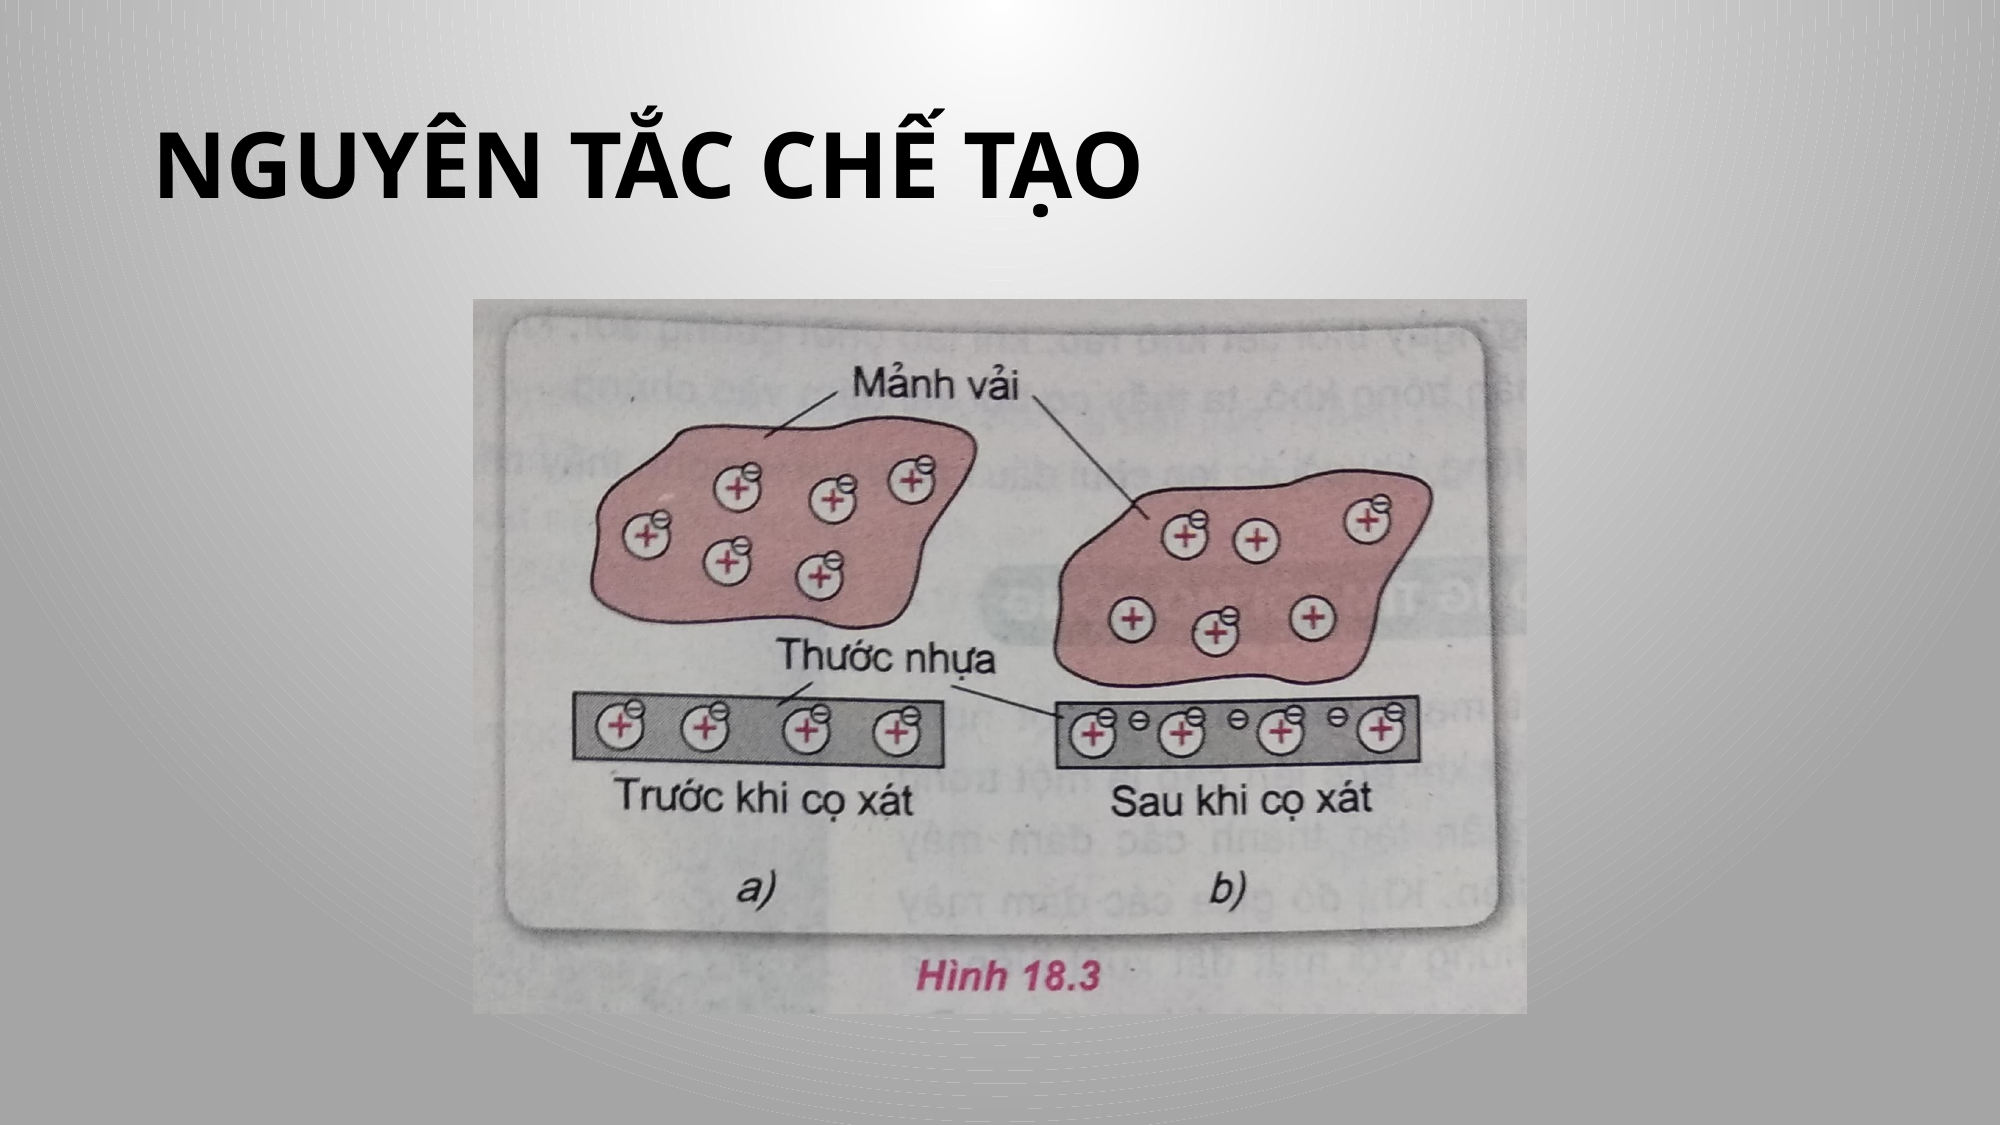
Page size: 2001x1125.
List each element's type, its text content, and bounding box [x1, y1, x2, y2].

title NGUYÊN TẮC CHẾ TẠO [137, 59, 1863, 278]
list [473, 299, 1527, 1014]
